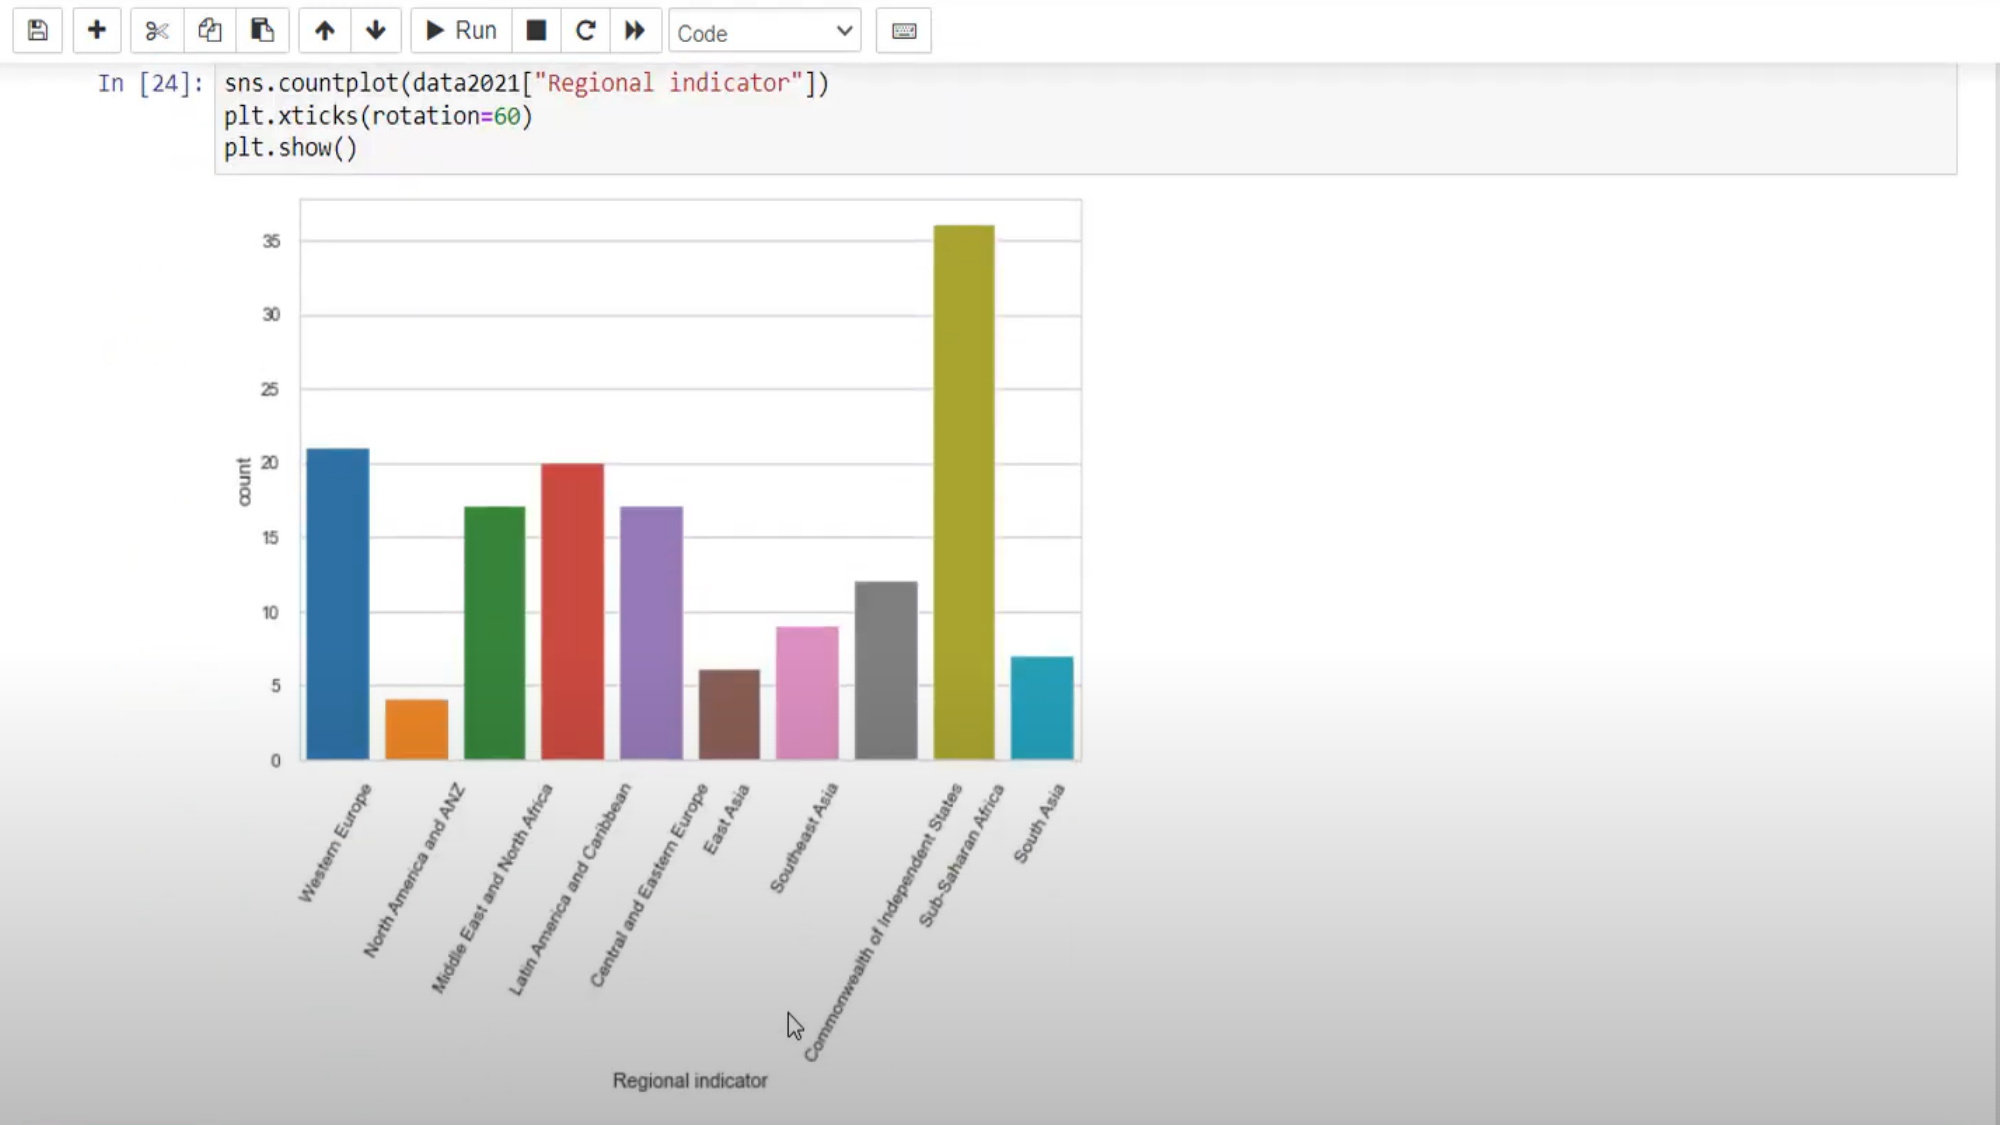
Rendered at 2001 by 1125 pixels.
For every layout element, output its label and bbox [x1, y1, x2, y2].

list [0, 0, 2000, 1125]
